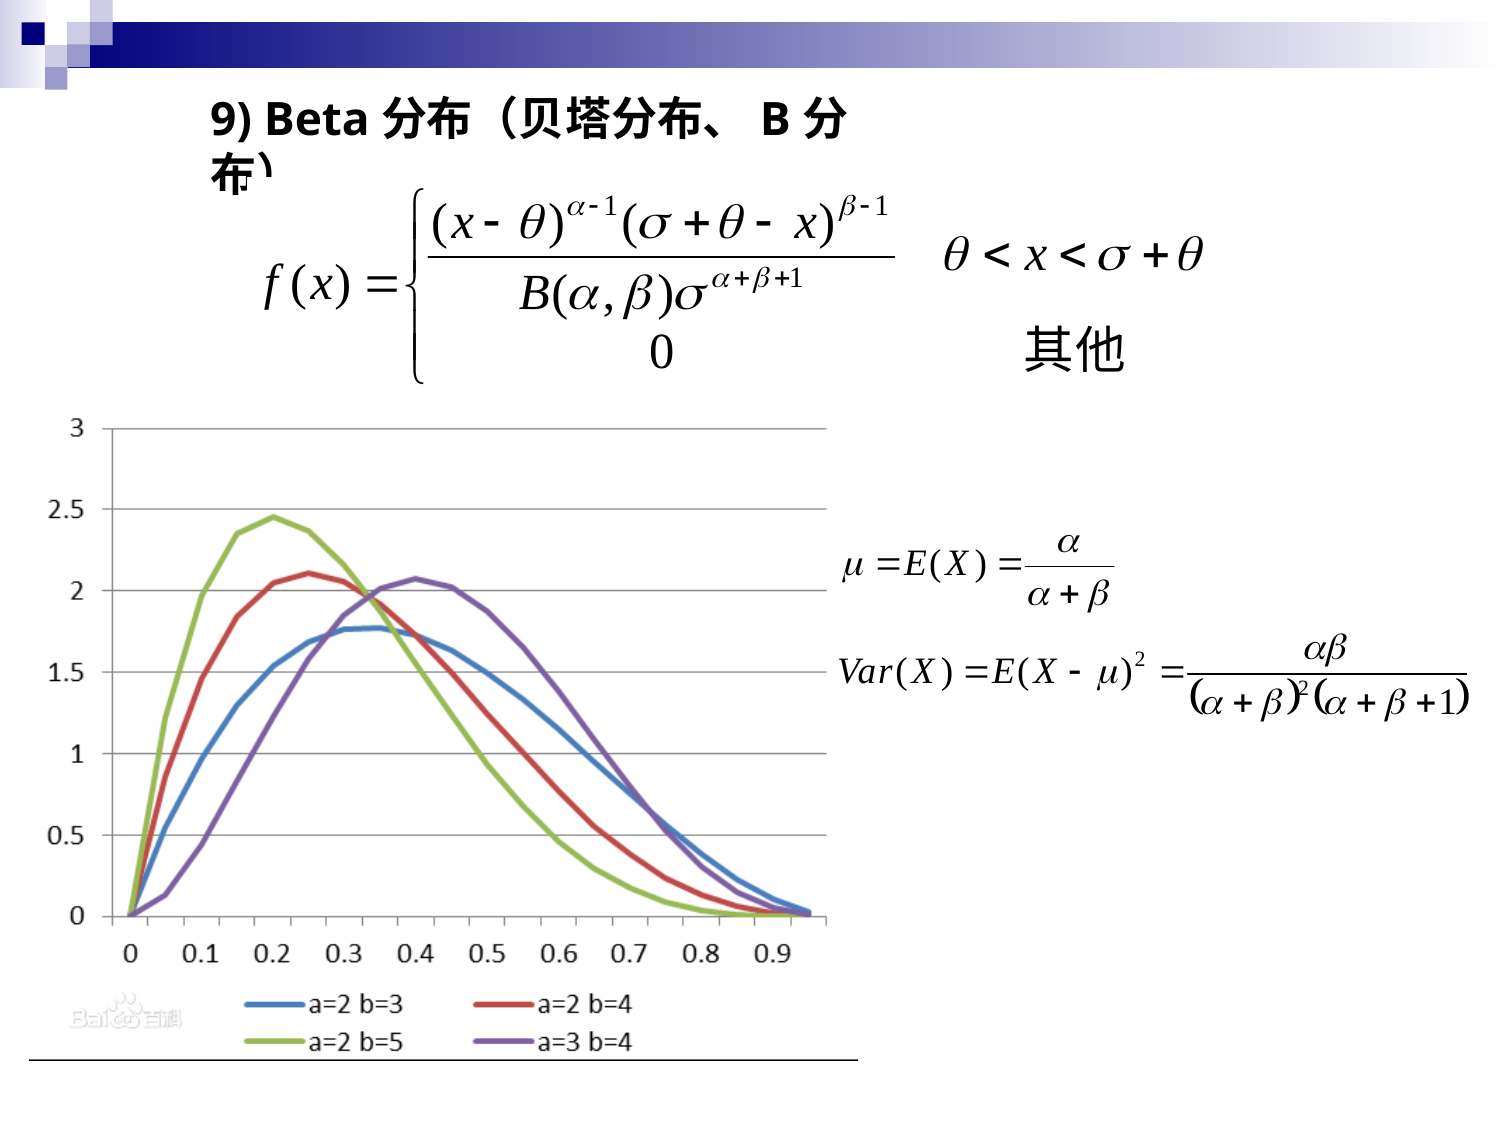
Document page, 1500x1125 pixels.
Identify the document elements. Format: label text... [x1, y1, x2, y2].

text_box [246, 176, 1217, 397]
picture [29, 396, 858, 1061]
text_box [834, 517, 1476, 729]
text_box 9) Beta分布（贝塔分布、Β分布） [195, 82, 907, 208]
